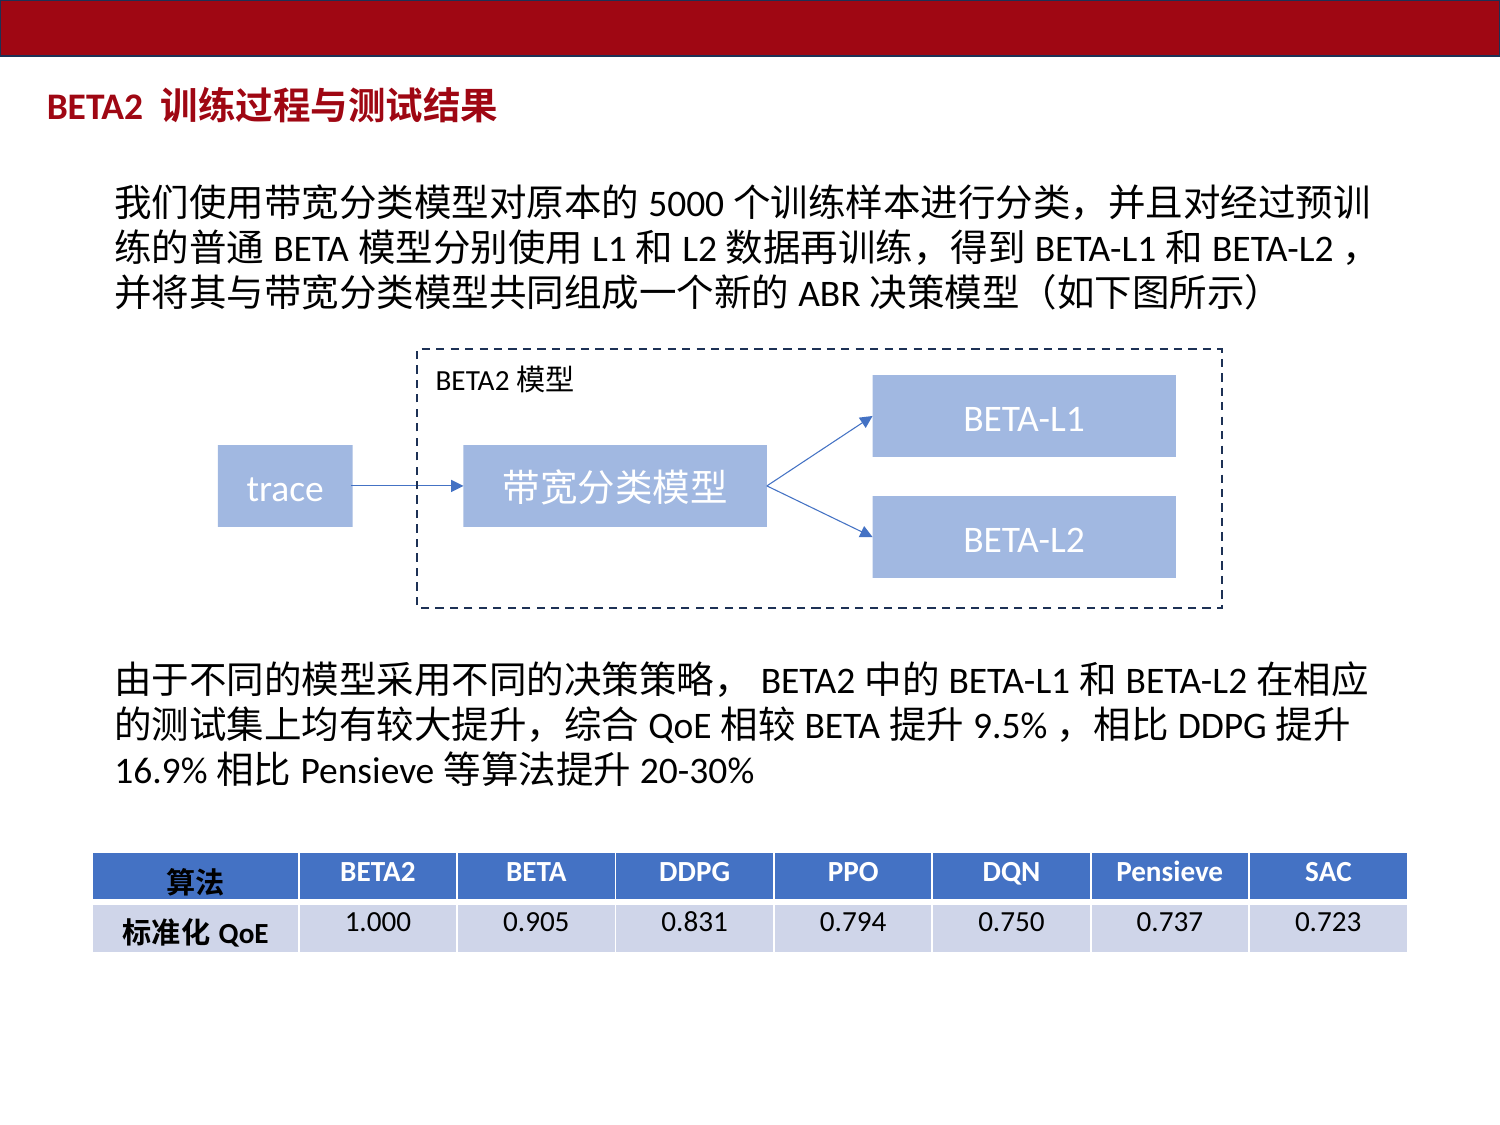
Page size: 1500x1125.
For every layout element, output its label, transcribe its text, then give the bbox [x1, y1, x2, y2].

table_header Pensieve [1092, 853, 1248, 899]
text_box 我们使用带宽分类模型对原本的5000个训练样本进行分类，并且对经过预训练的普通BETA模型分别使用L1和L2数据再训练，得到BETA-L1和BETA-L2，并将其与带宽分类模型共同组成一个新的ABR决策模型（如下图所示） [99, 171, 1401, 321]
text_box BETA2模型 [420, 353, 623, 404]
table_cell 标准化QoE [93, 905, 298, 952]
table_cell 1.000 [300, 905, 456, 952]
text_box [766, 485, 873, 538]
table_cell 0.794 [775, 905, 931, 952]
table_header PPO [775, 853, 931, 899]
text_box trace [217, 445, 353, 527]
table_header 算法 [93, 853, 298, 899]
table_header DDPG [616, 853, 773, 899]
text_box [0, 0, 1500, 57]
table_header BETA2 [300, 853, 456, 899]
text_box [416, 348, 1223, 609]
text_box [766, 416, 873, 485]
text_box BETA2 训练过程与测试结果 [32, 74, 537, 135]
table_cell 0.750 [933, 905, 1090, 952]
table_cell 0.737 [1092, 905, 1248, 952]
table_cell 0.723 [1250, 905, 1407, 952]
table_cell 0.905 [458, 905, 615, 952]
text_box 由于不同的模型采用不同的决策策略，BETA2中的BETA-L1和BETA-L2在相应的测试集上均有较大提升，综合QoE相较BETA提升9.5%，相比DDPG提升16.9%相比Pensieve等算法提升20-30% [99, 648, 1401, 799]
table_header SAC [1250, 853, 1407, 899]
table_cell 0.831 [616, 905, 773, 952]
table_header BETA [458, 853, 615, 899]
table_header DQN [933, 853, 1090, 899]
